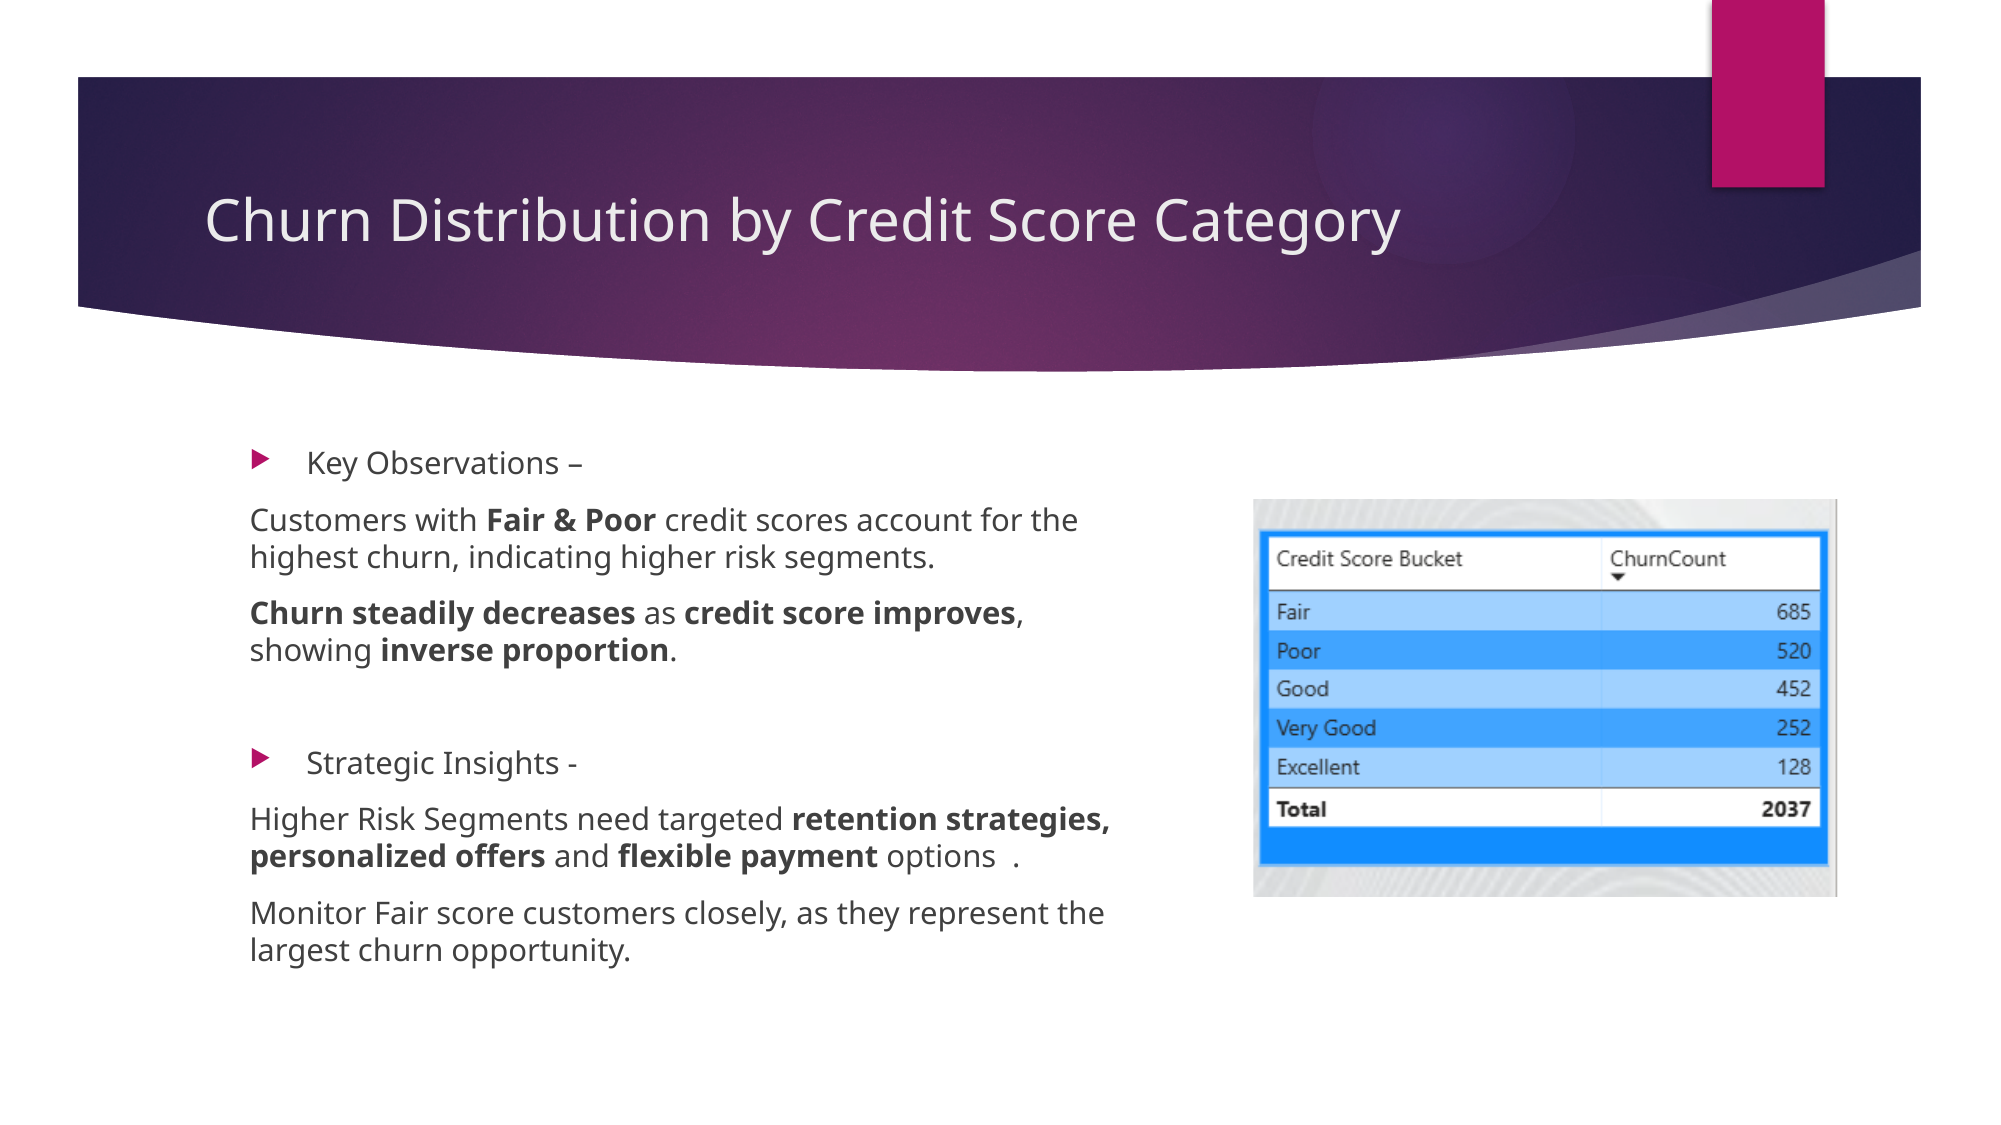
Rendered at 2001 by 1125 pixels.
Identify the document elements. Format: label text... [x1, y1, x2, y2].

picture [1253, 499, 1839, 897]
title Churn Distribution by Credit Score Category [189, 116, 1715, 320]
text_box Key Observations – Customers with Fair & Poor credit scores account for the highest churn, indicating higher risk segments. Churn steadily decreases as credit score improves, showing inverse proportion. Strategic Insights - Higher Risk Segments need targeted retention strategies, personalized offers and flexible payment options . Monitor Fair score customers closely, as they represent the largest churn opportunity. [234, 436, 1135, 1000]
